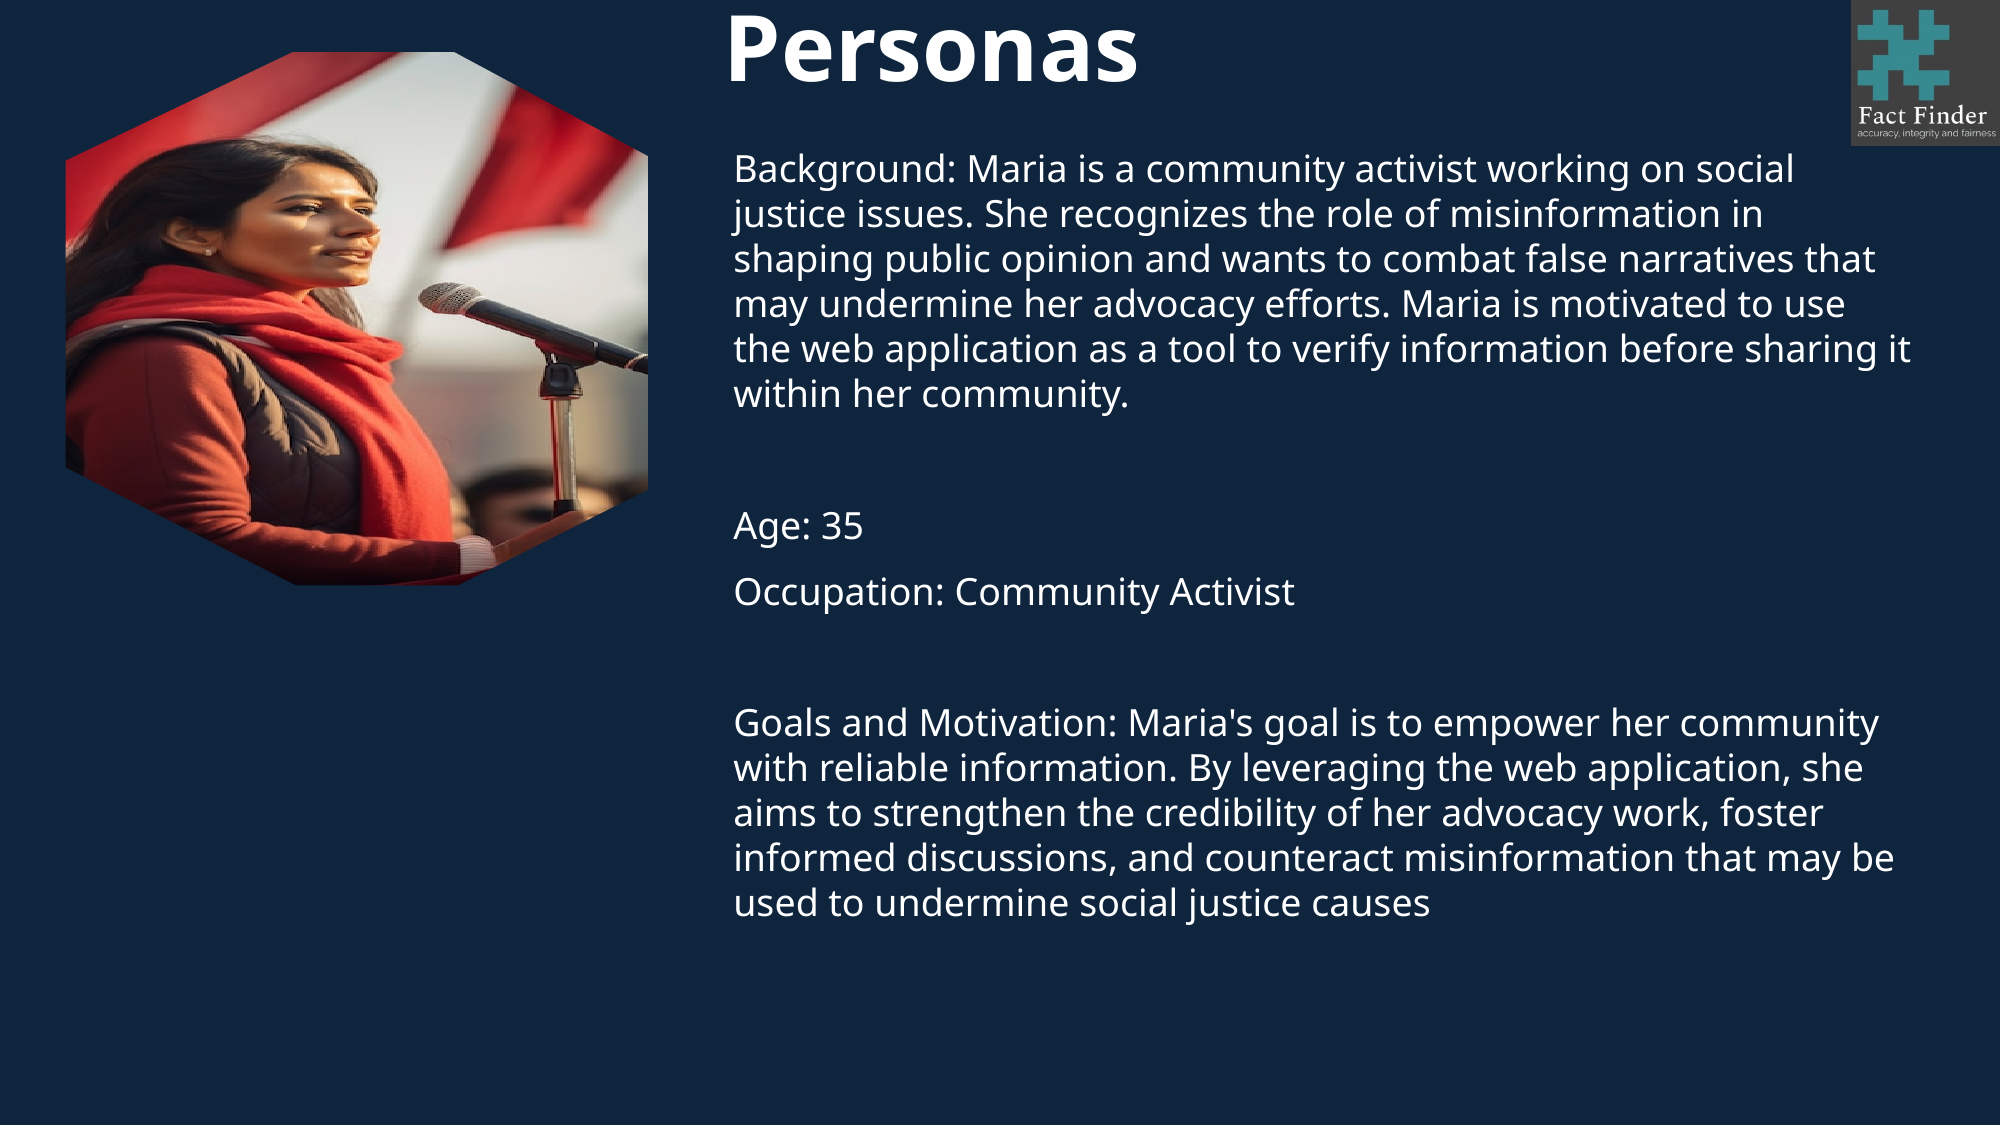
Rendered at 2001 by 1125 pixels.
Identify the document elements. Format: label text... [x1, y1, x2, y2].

picture [65, 52, 648, 586]
list Background: Maria is a community activist working on social justice issues. She recognizes the role of misinformation in shaping public opinion and wants to combat false narratives that may undermine her advocacy efforts. Maria is motivated to use the web application as a tool to verify information before sharing it within her community. Age: 35 Occupation: Community Activist Goals and Motivation: Maria's goal is to empower her community with reliable information. By leveraging the web application, she aims to strengthen the credibility of her advocacy work, foster informed discussions, and counteract misinformation that may be used to undermine social justice causes [718, 137, 1930, 892]
picture [1851, 0, 2000, 146]
title Personas [708, 17, 1410, 87]
